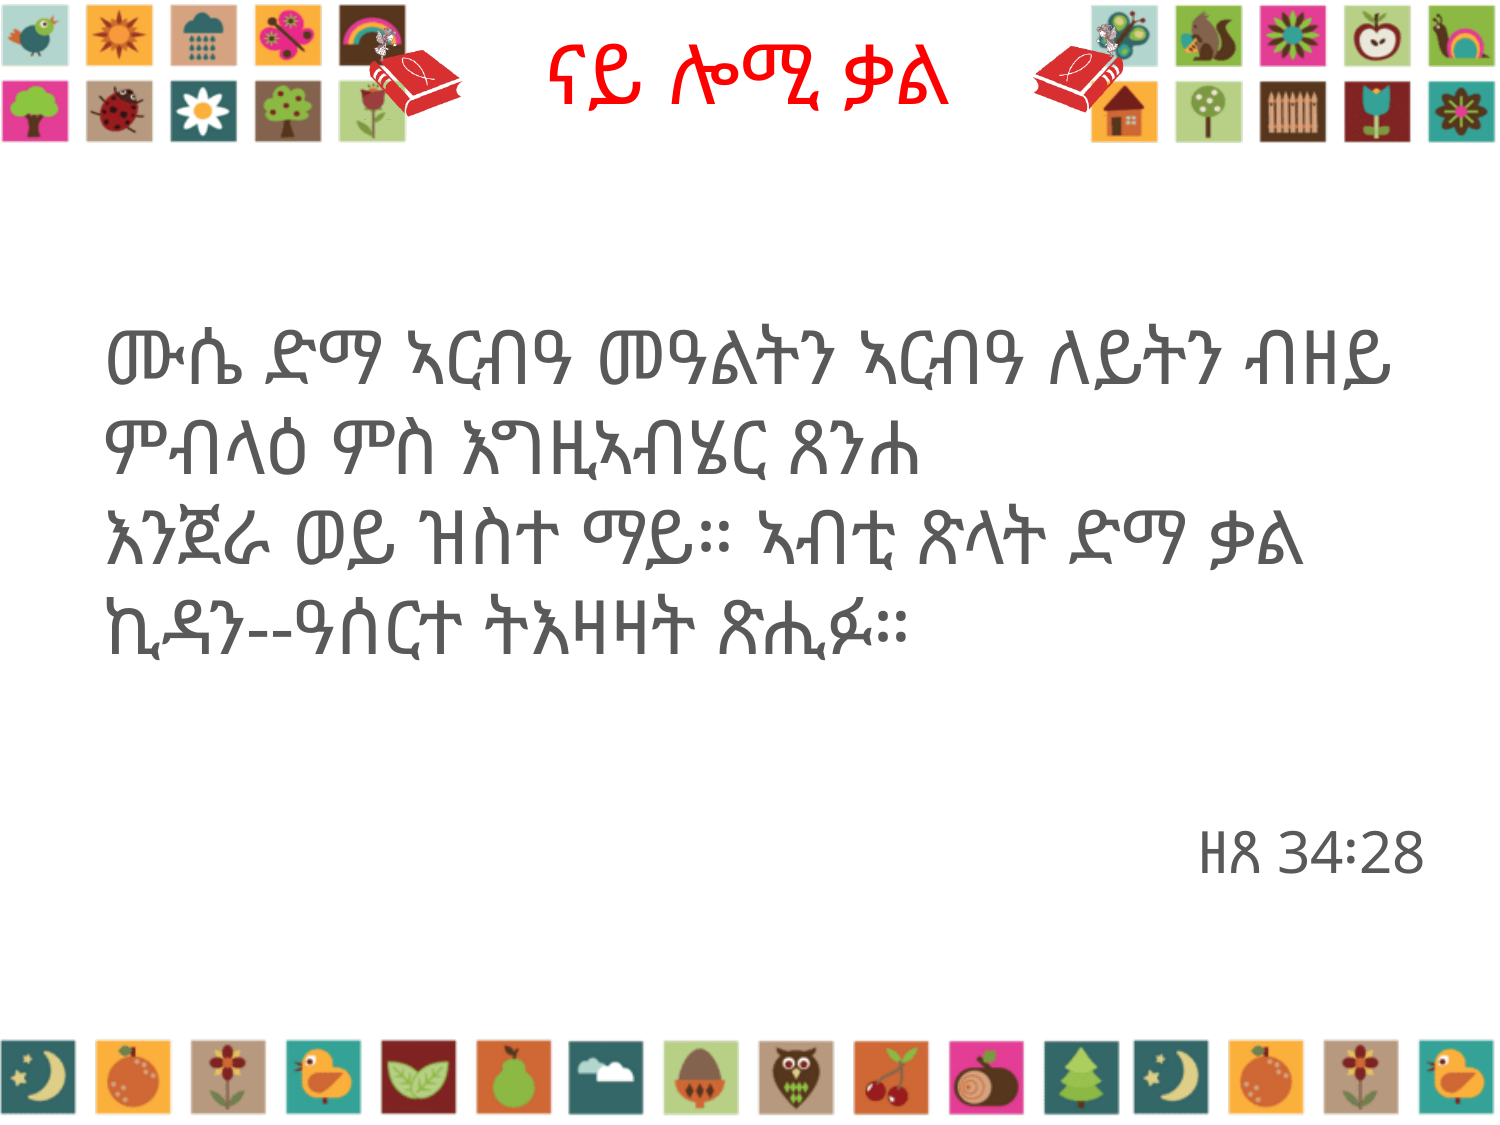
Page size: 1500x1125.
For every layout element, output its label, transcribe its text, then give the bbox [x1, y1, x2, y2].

picture [1001, 3, 1500, 150]
picture [0, 3, 494, 150]
text_box ናይ ሎሚ ቃል [425, 13, 1078, 129]
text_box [0, 1028, 1500, 1118]
text_box ዘጸ 34፡28 [808, 807, 1441, 893]
text_box ሙሴ ድማ ኣርብዓ መዓልትን ኣርብዓ ለይትን ብዘይ ምብላዕ ምስ እግዚኣብሄር ጸንሐ እንጀራ ወይ ዝስተ ማይ። ኣብቲ ጽላት ድማ ቃል ኪዳን--ዓሰርተ ትእዛዛት ጽሒፉ። [88, 302, 1436, 678]
